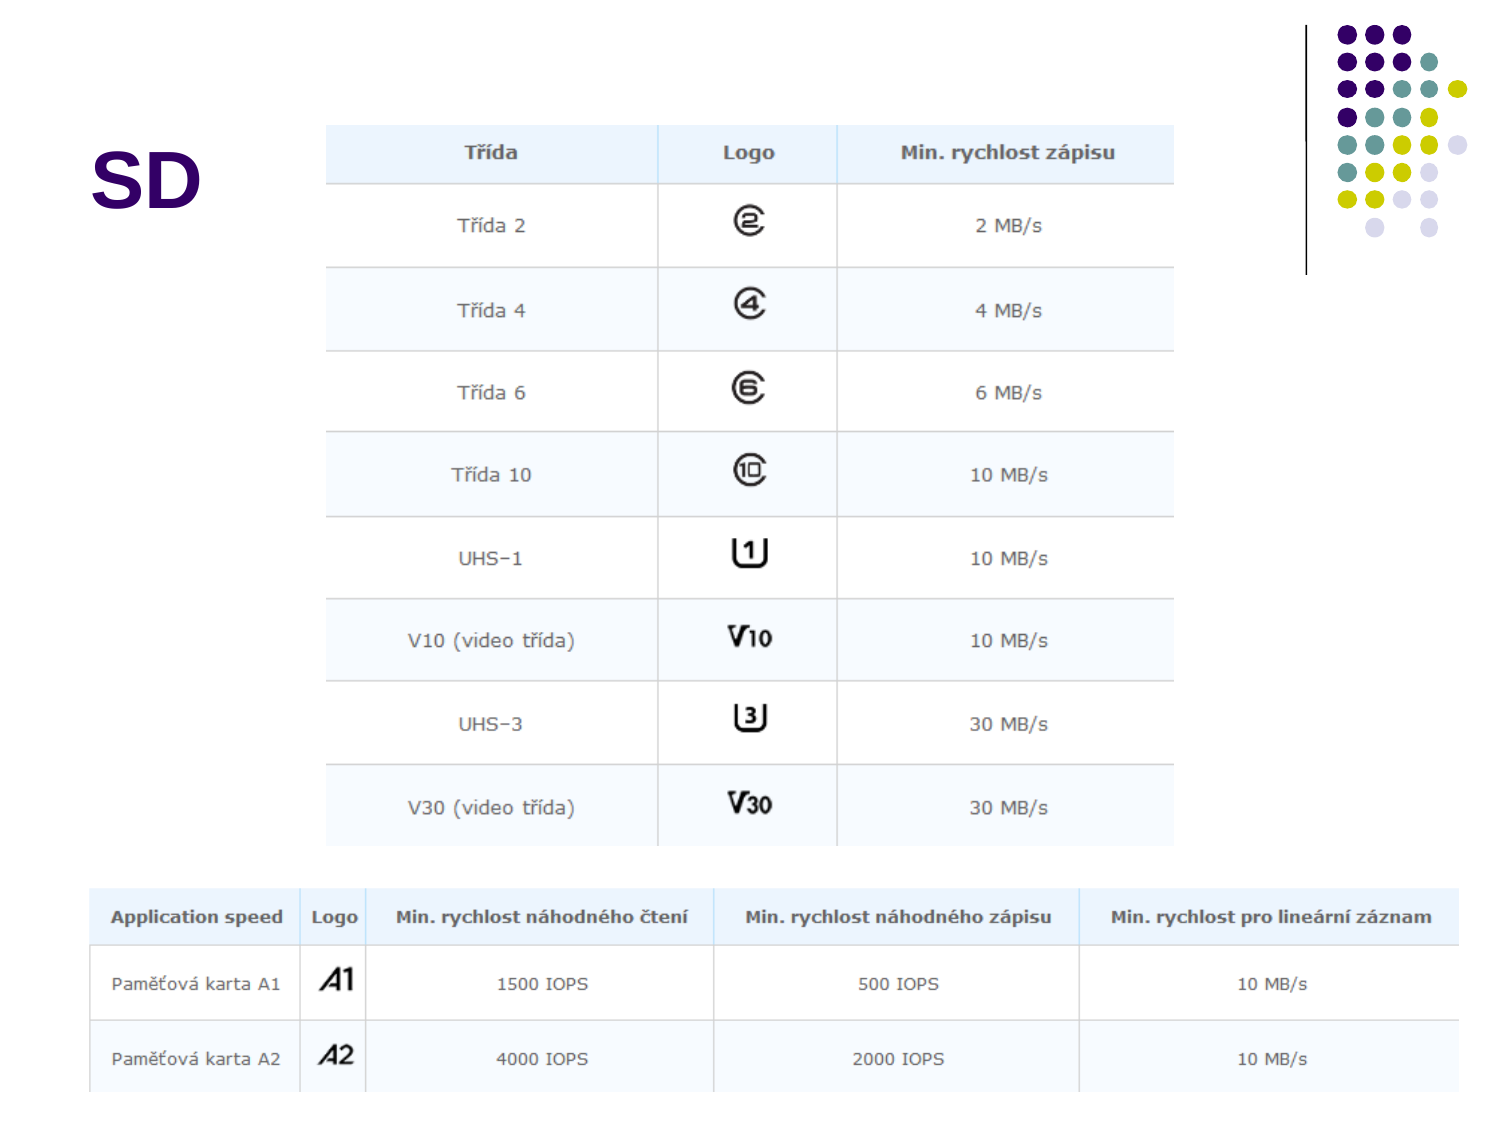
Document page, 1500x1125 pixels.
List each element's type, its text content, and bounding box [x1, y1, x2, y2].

title SD [75, 20, 1313, 233]
picture [88, 883, 1459, 1093]
picture [326, 125, 1174, 847]
